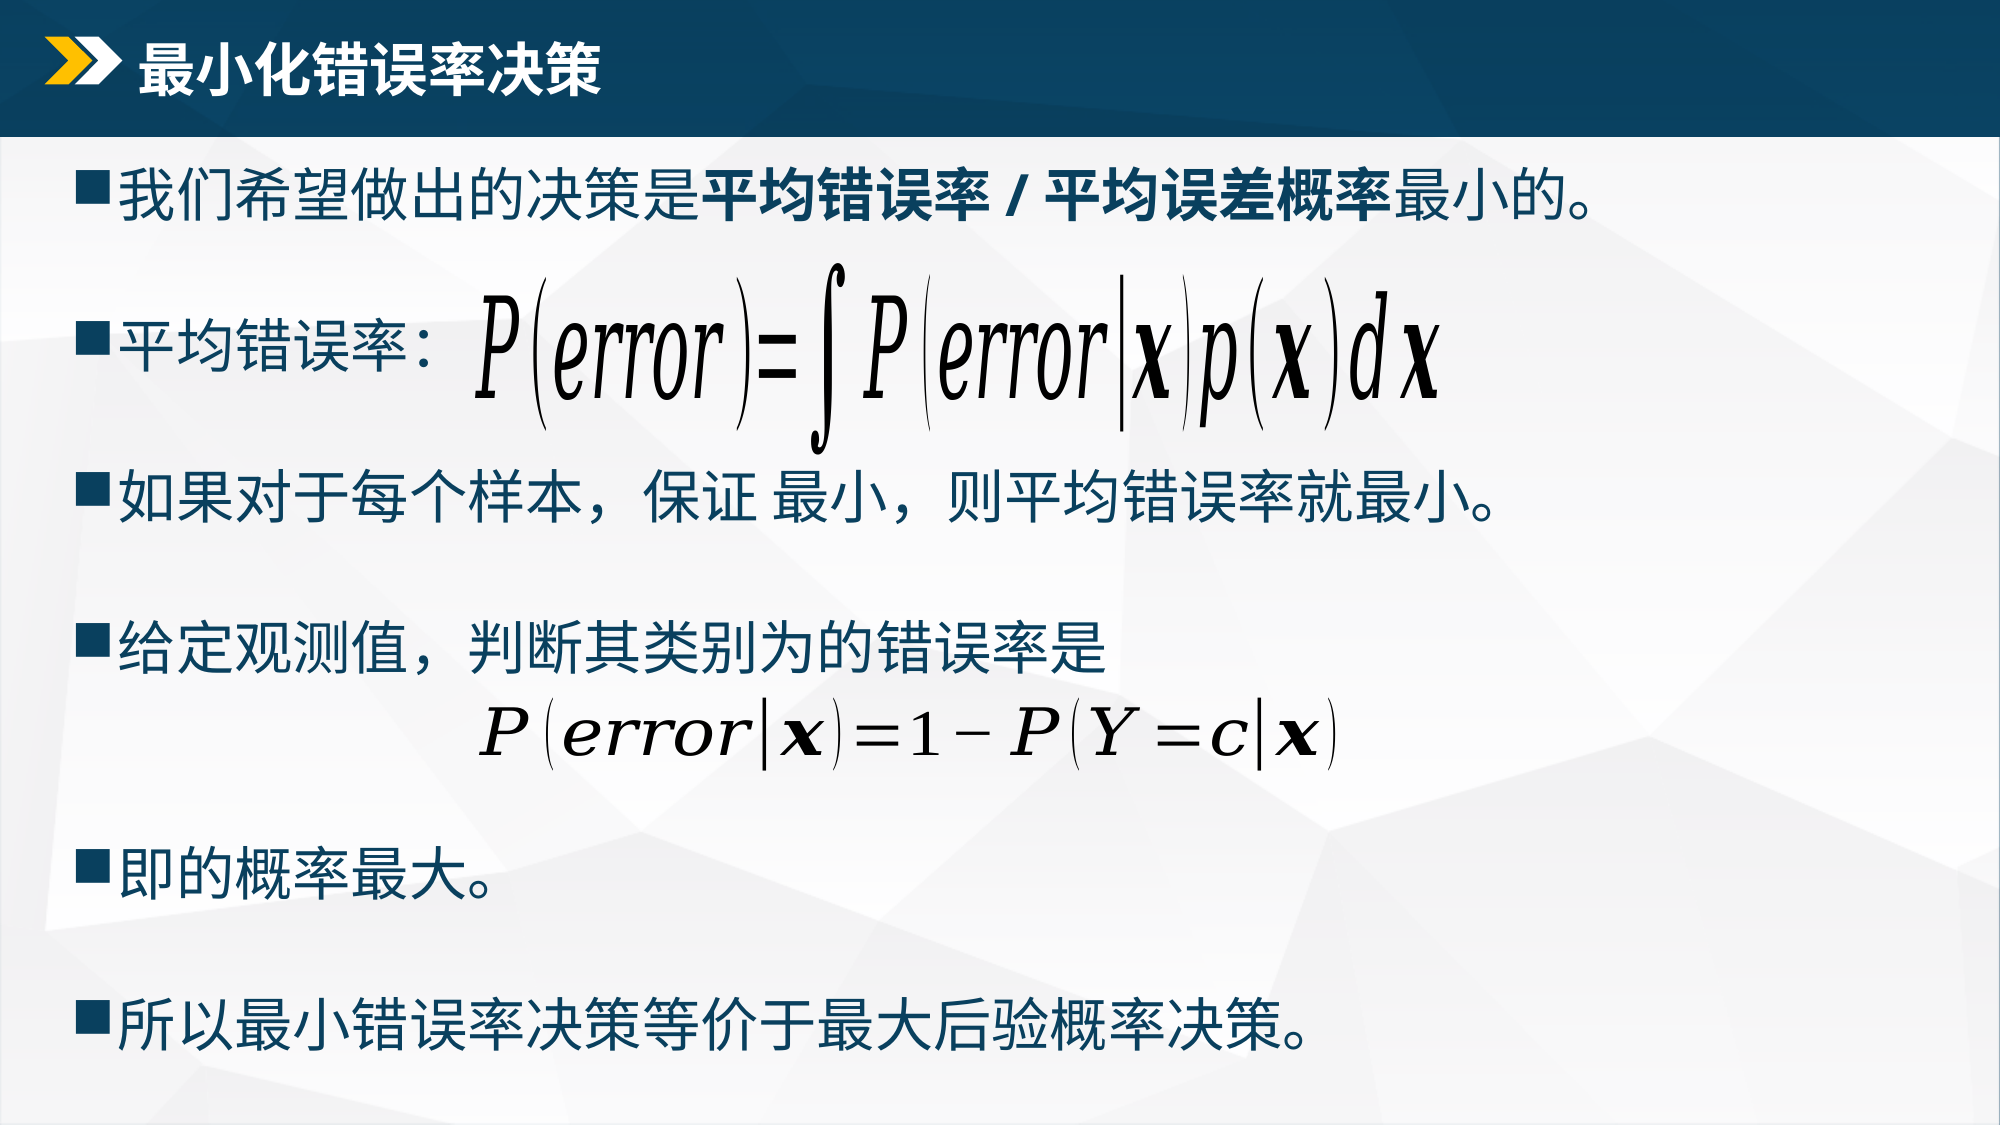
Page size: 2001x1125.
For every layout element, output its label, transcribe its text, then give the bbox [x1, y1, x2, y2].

picture [0, 0, 2000, 1125]
title 最小化错误率决策 [122, 33, 1755, 124]
